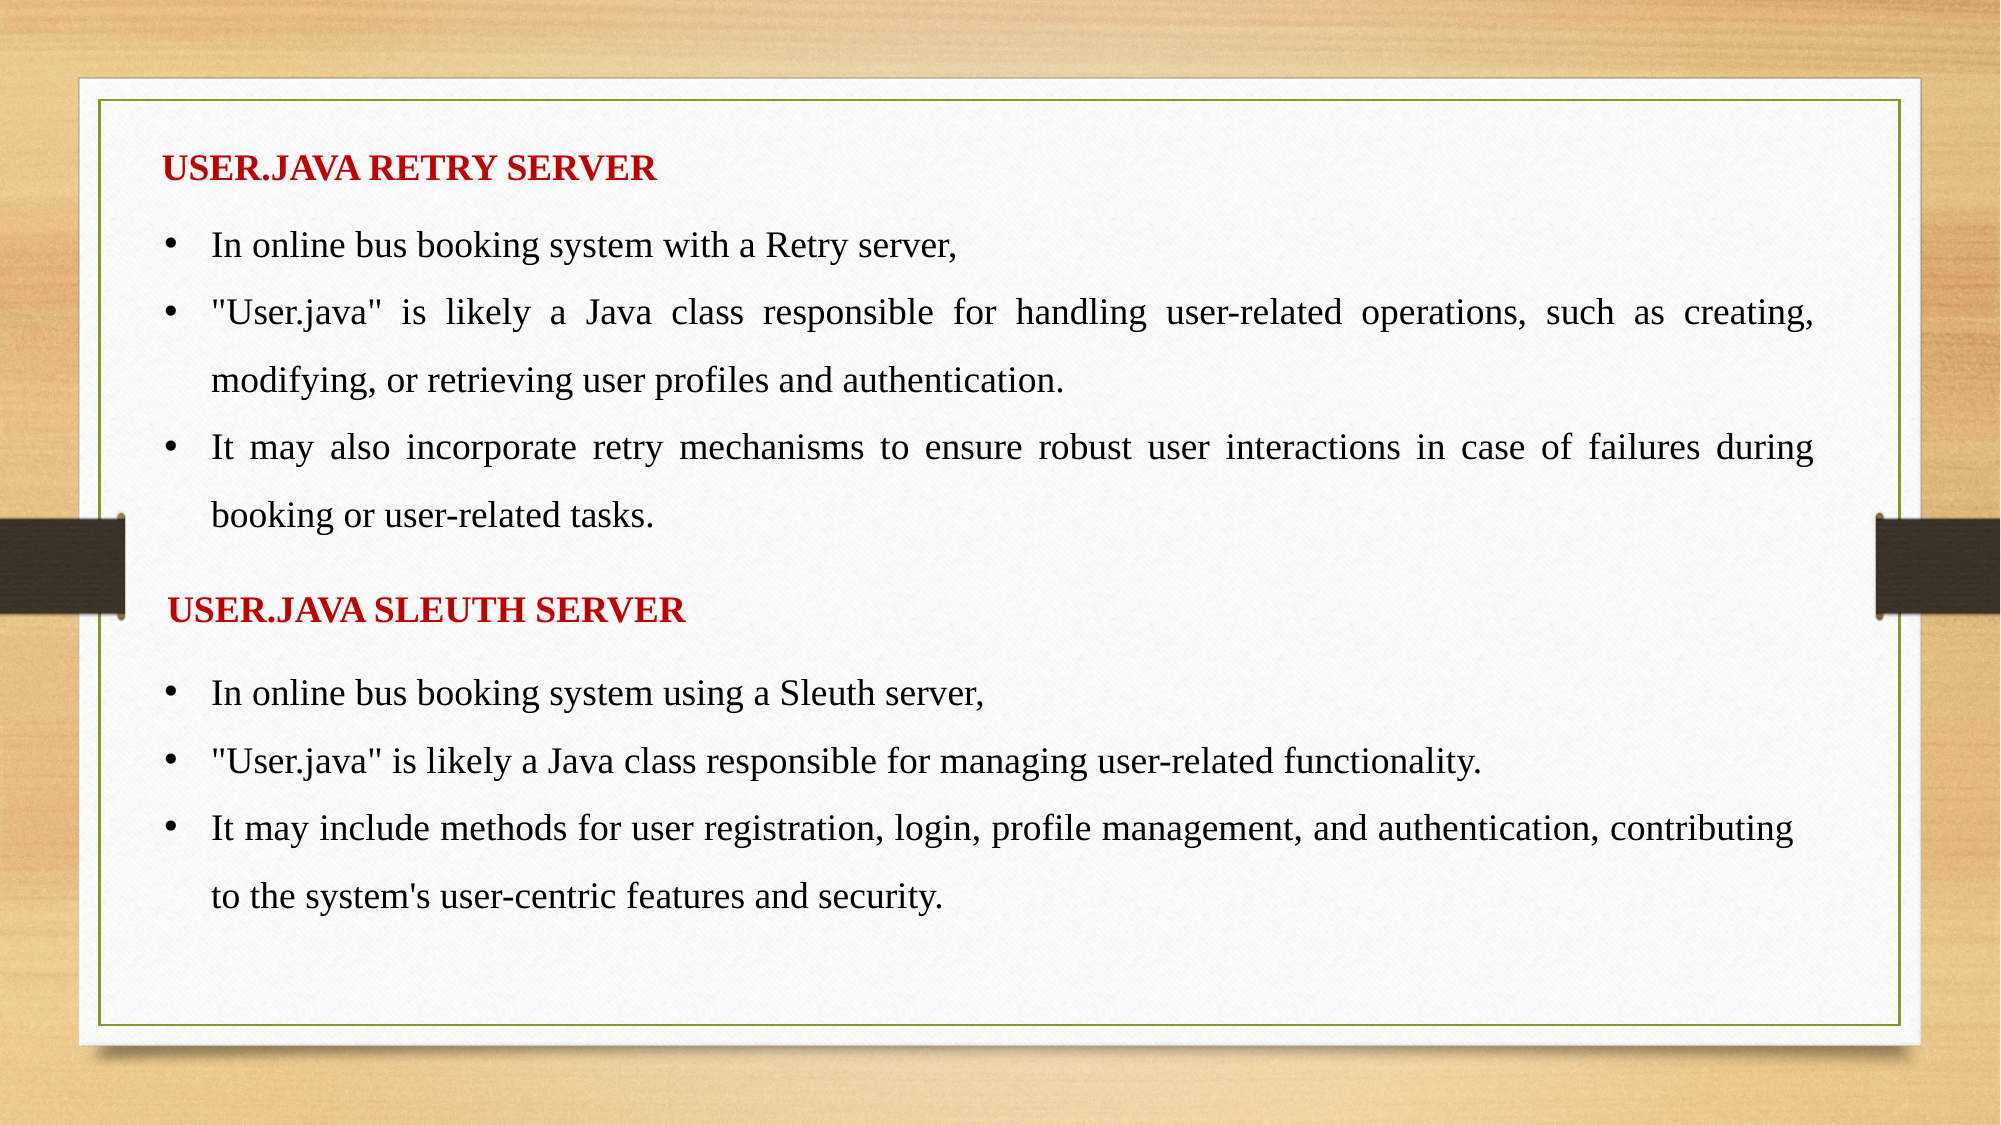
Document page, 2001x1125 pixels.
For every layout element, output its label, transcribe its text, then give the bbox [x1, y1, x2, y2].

text_box USER.JAVA RETRY SERVER [0, 135, 911, 196]
text_box In online bus booking system using a Sleuth server, "User.java" is likely a Java class responsible for managing user-related functionality. It may include methods for user registration, login, profile management, and authentication, contributing to the system's user-centric features and security. [149, 638, 1811, 924]
text_box USER.JAVA SLEUTH SERVER [0, 577, 928, 638]
picture [0, 0, 2001, 1125]
text_box In online bus booking system with a Retry server, "User.java" is likely a Java class responsible for handling user-related operations, such as creating, modifying, or retrieving user profiles and authentication. It may also incorporate retry mechanisms to ensure robust user interactions in case of failures during booking or user-related tasks. [149, 190, 1832, 543]
